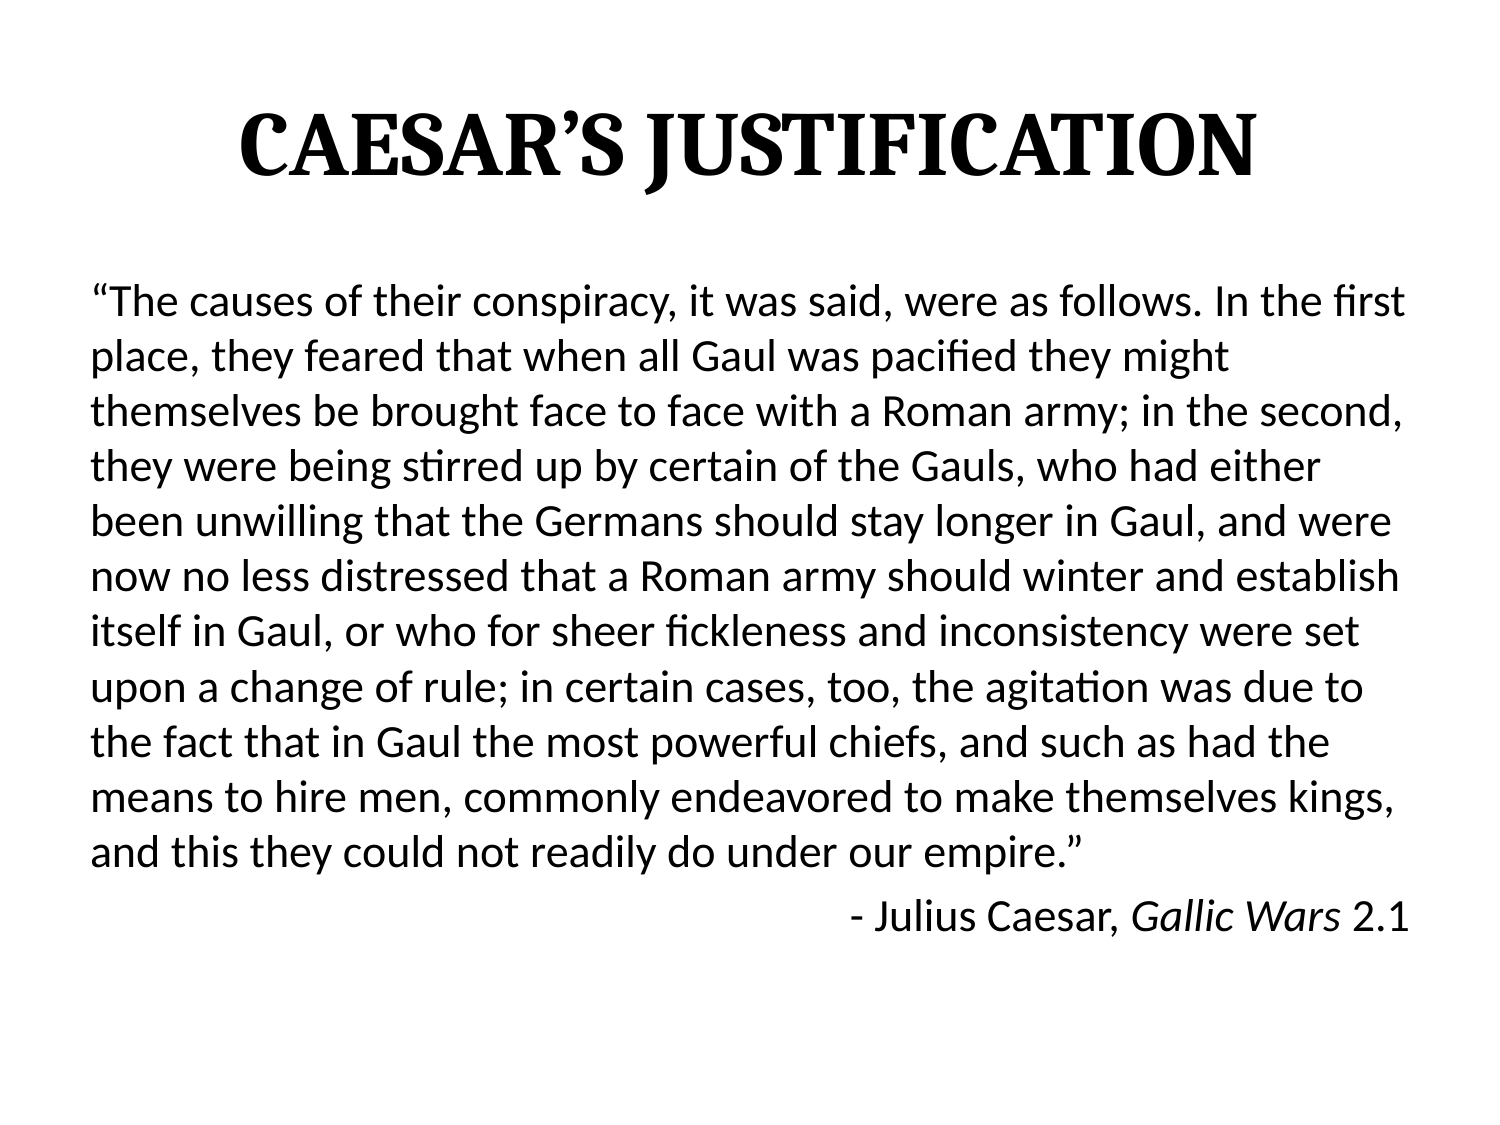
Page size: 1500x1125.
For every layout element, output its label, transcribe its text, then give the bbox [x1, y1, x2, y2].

title Caesar’s Justification [75, 45, 1425, 233]
list “The causes of their conspiracy, it was said, were as follows. In the first place, they feared that when all Gaul was pacified they might themselves be brought face to face with a Roman army; in the second, they were being stirred up by certain of the Gauls, who had either been unwilling that the Germans should stay longer in Gaul, and were now no less distressed that a Roman army should winter and establish itself in Gaul, or who for sheer fickleness and inconsistency were set upon a change of rule; in certain cases, too, the agitation was due to the fact that in Gaul the most powerful chiefs, and such as had the means to hire men, commonly endeavored to make themselves kings, and this they could not readily do under our empire.” - Julius Caesar, Gallic Wars 2.1 [75, 262, 1425, 1005]
